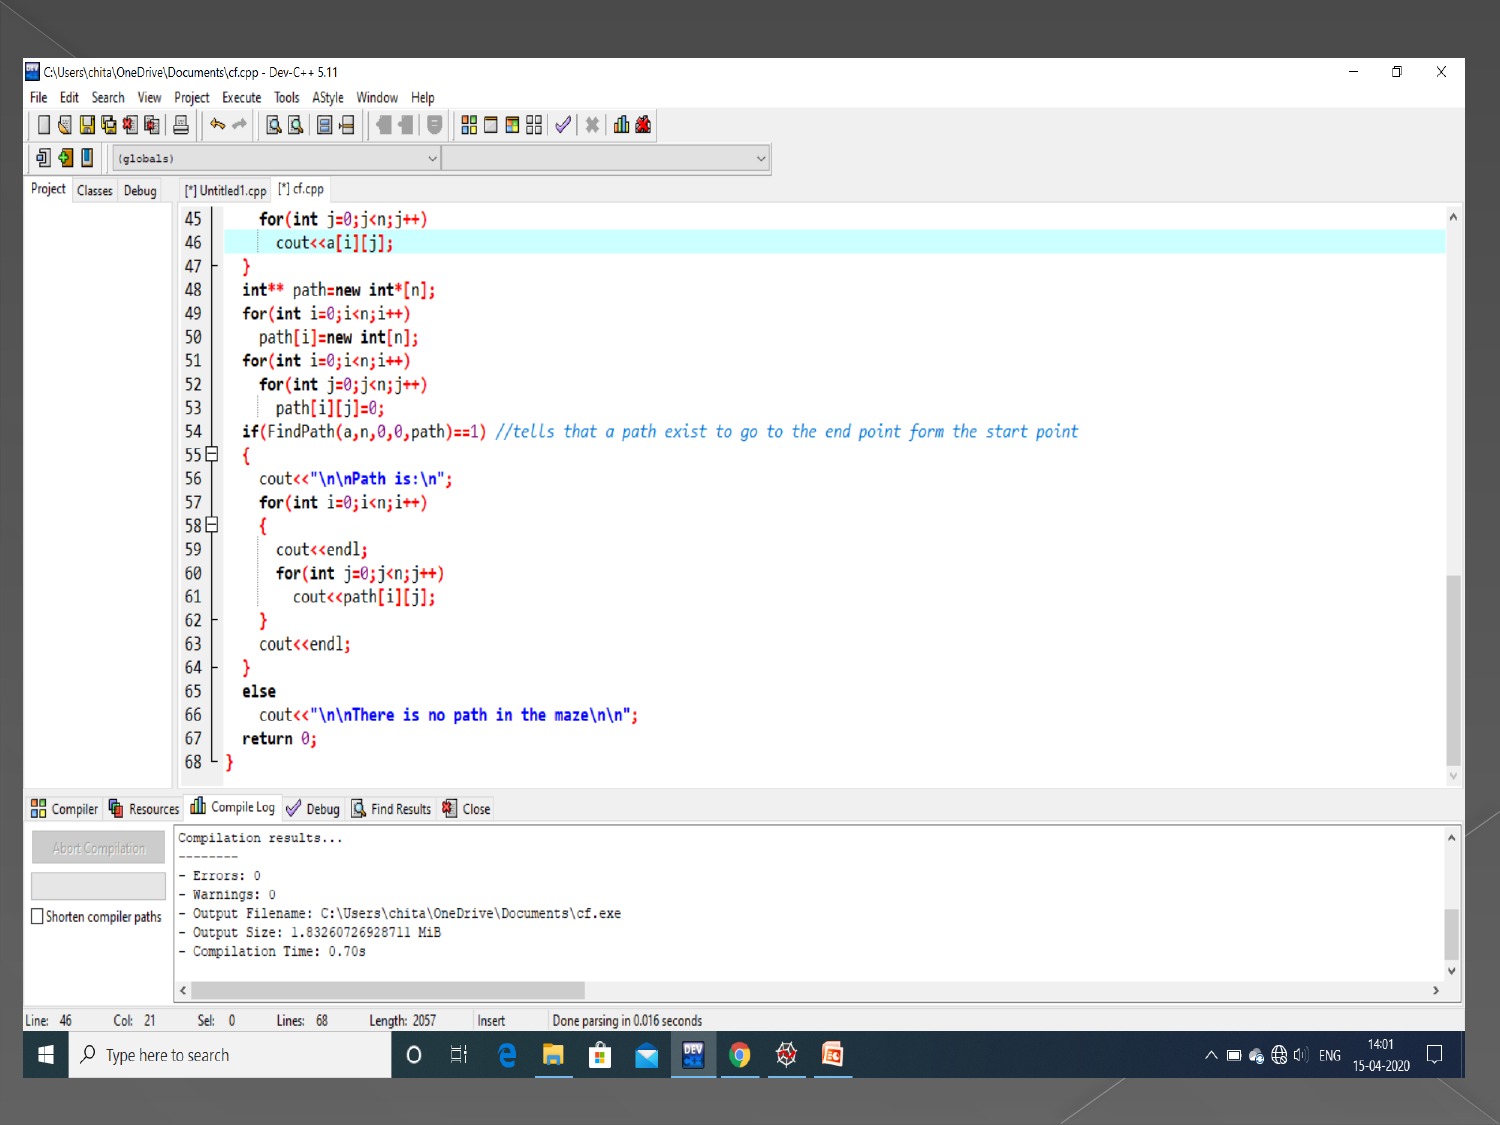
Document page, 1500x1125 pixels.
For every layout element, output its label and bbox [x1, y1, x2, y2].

list [23, 58, 1466, 1079]
